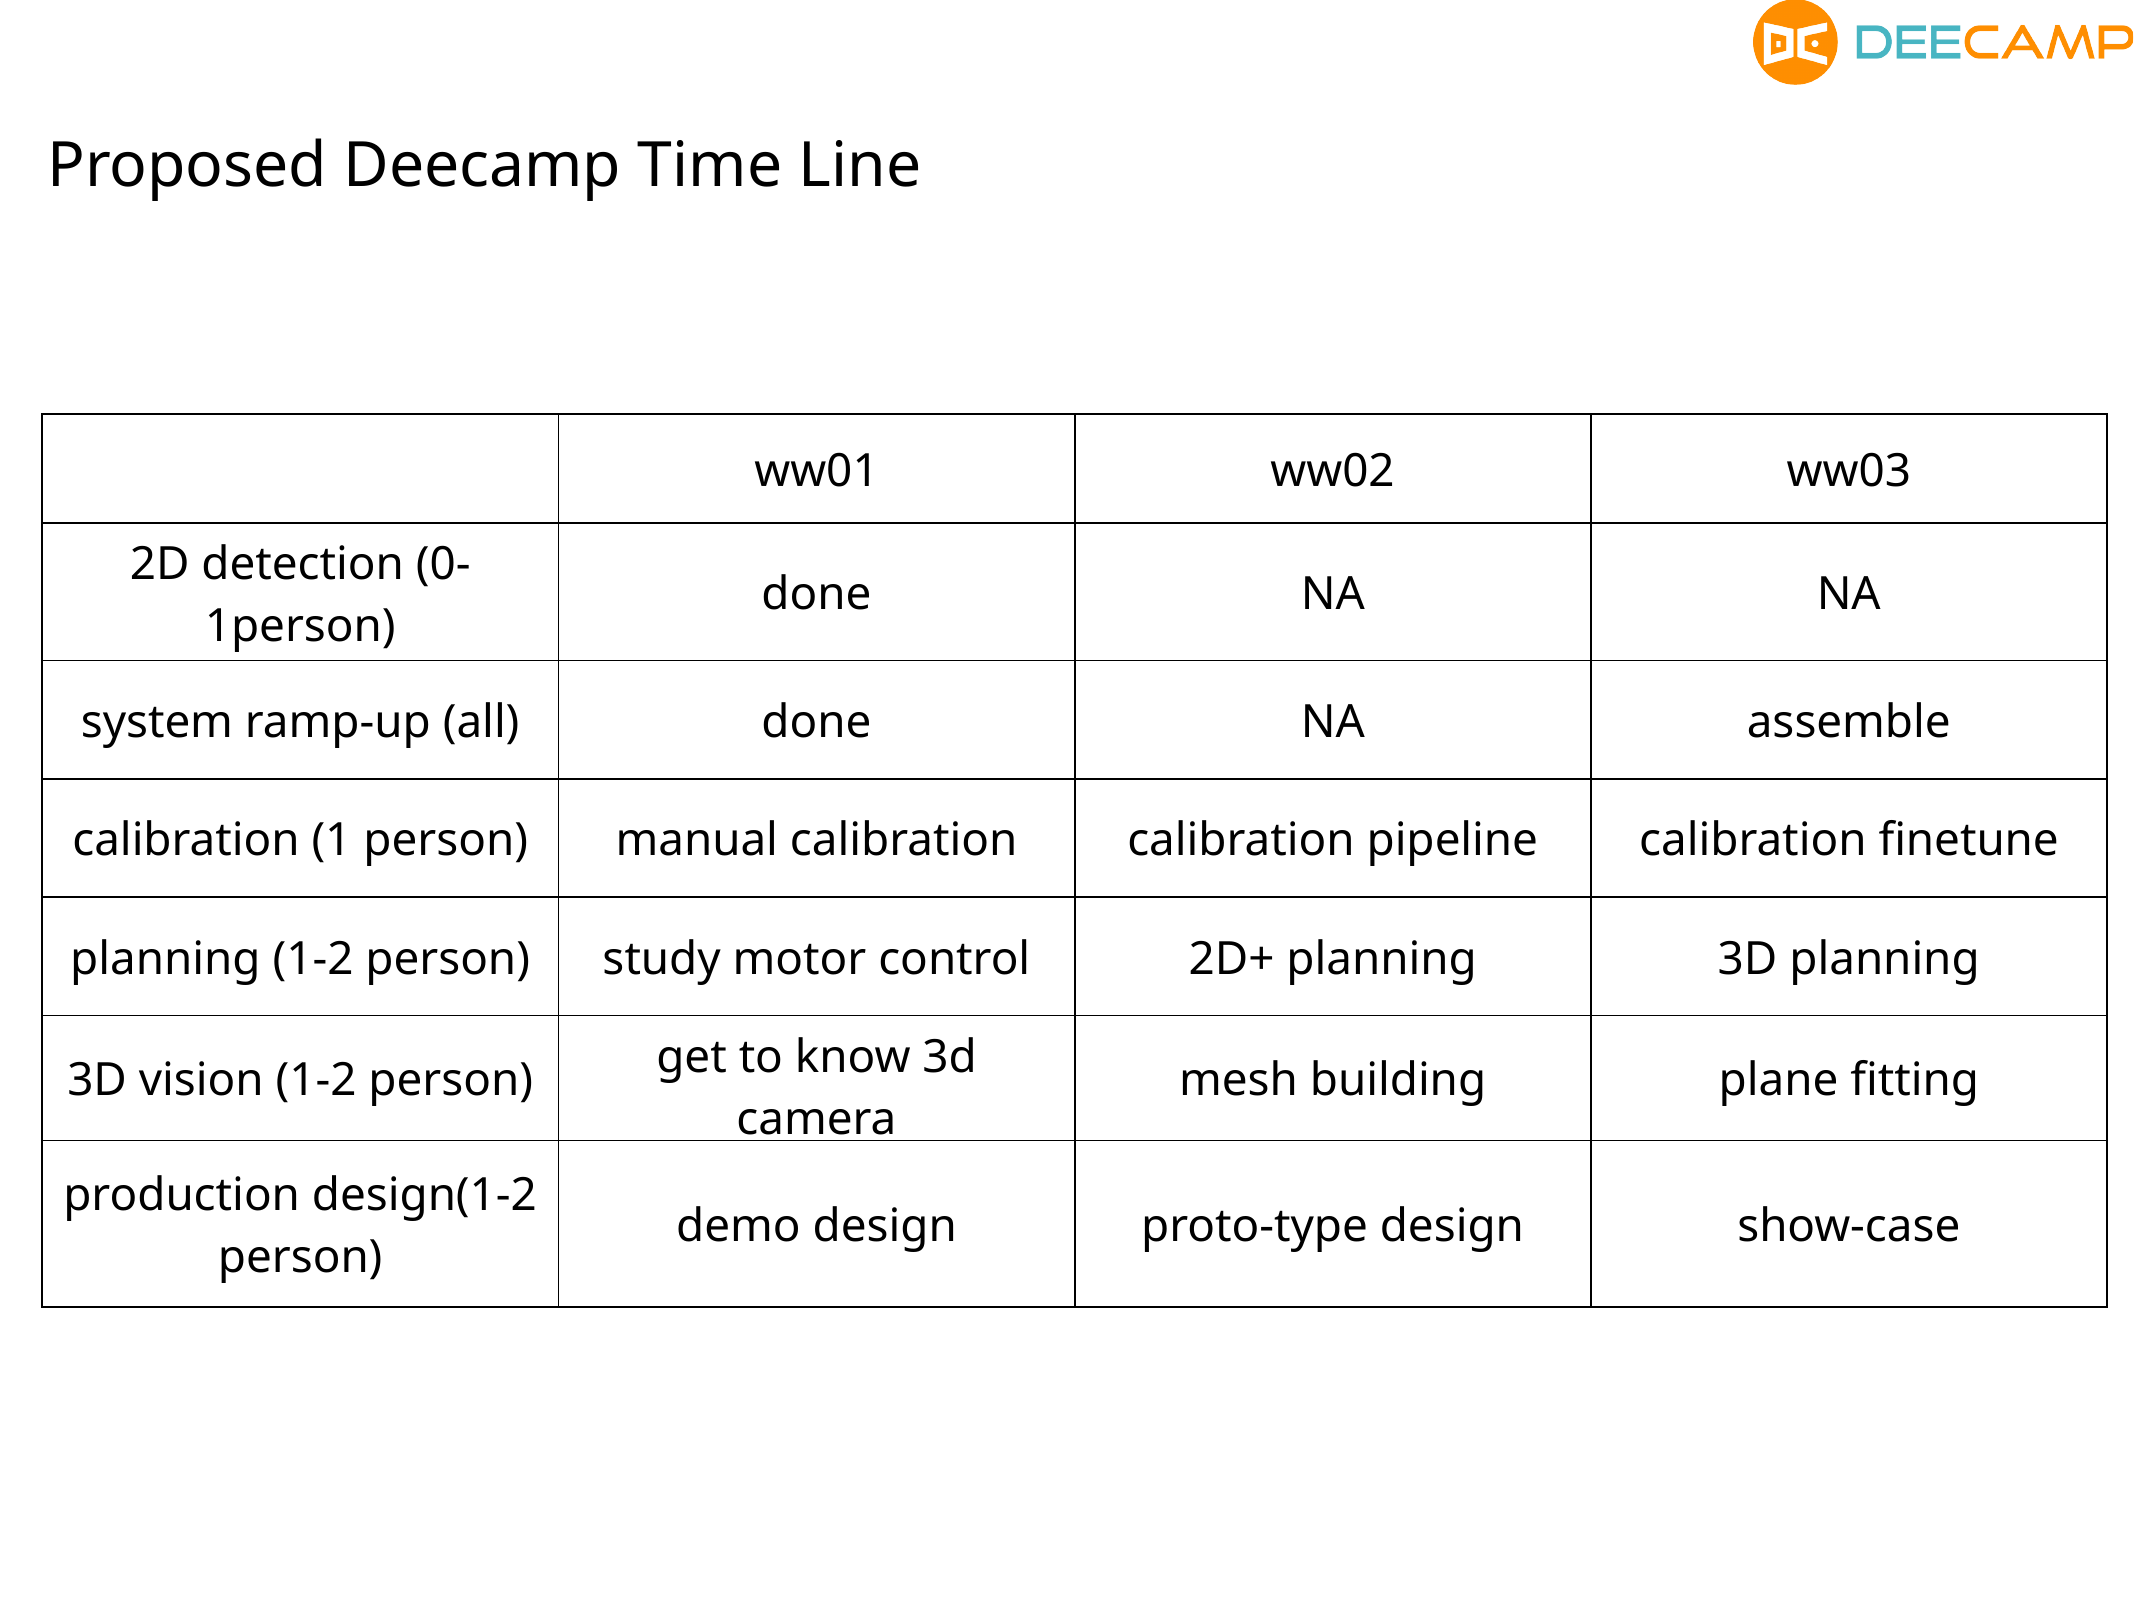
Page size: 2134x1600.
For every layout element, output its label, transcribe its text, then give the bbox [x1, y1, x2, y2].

table_cell done [559, 524, 1074, 660]
table_header ww03 [1592, 415, 2106, 522]
table_cell proto-type design [1076, 1141, 1590, 1306]
table_header ww01 [559, 415, 1074, 522]
table_cell show-case [1592, 1141, 2106, 1306]
table_cell system ramp-up (all) [43, 661, 558, 778]
text_box Proposed Deecamp Time Line [39, 86, 931, 325]
table_cell done [559, 661, 1074, 778]
table_cell NA [1076, 524, 1590, 660]
table_header ww02 [1076, 415, 1590, 522]
table_cell NA [1076, 661, 1590, 778]
table_cell plane fitting [1592, 1016, 2106, 1140]
table_cell 2D+ planning [1076, 898, 1590, 1015]
table_cell assemble [1592, 661, 2106, 778]
table_cell mesh building [1076, 1016, 1590, 1140]
table_cell 3D planning [1592, 898, 2106, 1015]
table_cell manual calibration [559, 780, 1074, 896]
table_cell study motor control [559, 898, 1074, 1015]
table_header [43, 415, 558, 522]
table_cell calibration finetune [1592, 780, 2106, 896]
table_cell 3D vision (1-2 person) [43, 1016, 558, 1140]
table_cell planning (1-2 person) [43, 898, 558, 1015]
picture [1753, 0, 2134, 85]
table_cell production design(1-2 person) [43, 1141, 558, 1306]
table_cell NA [1592, 524, 2106, 660]
table_cell 2D detection (0-1person) [43, 524, 558, 660]
table_cell calibration pipeline [1076, 780, 1590, 896]
table_cell calibration (1 person) [43, 780, 558, 896]
table_cell demo design [559, 1141, 1074, 1306]
table_cell get to know 3d camera [559, 1016, 1074, 1140]
